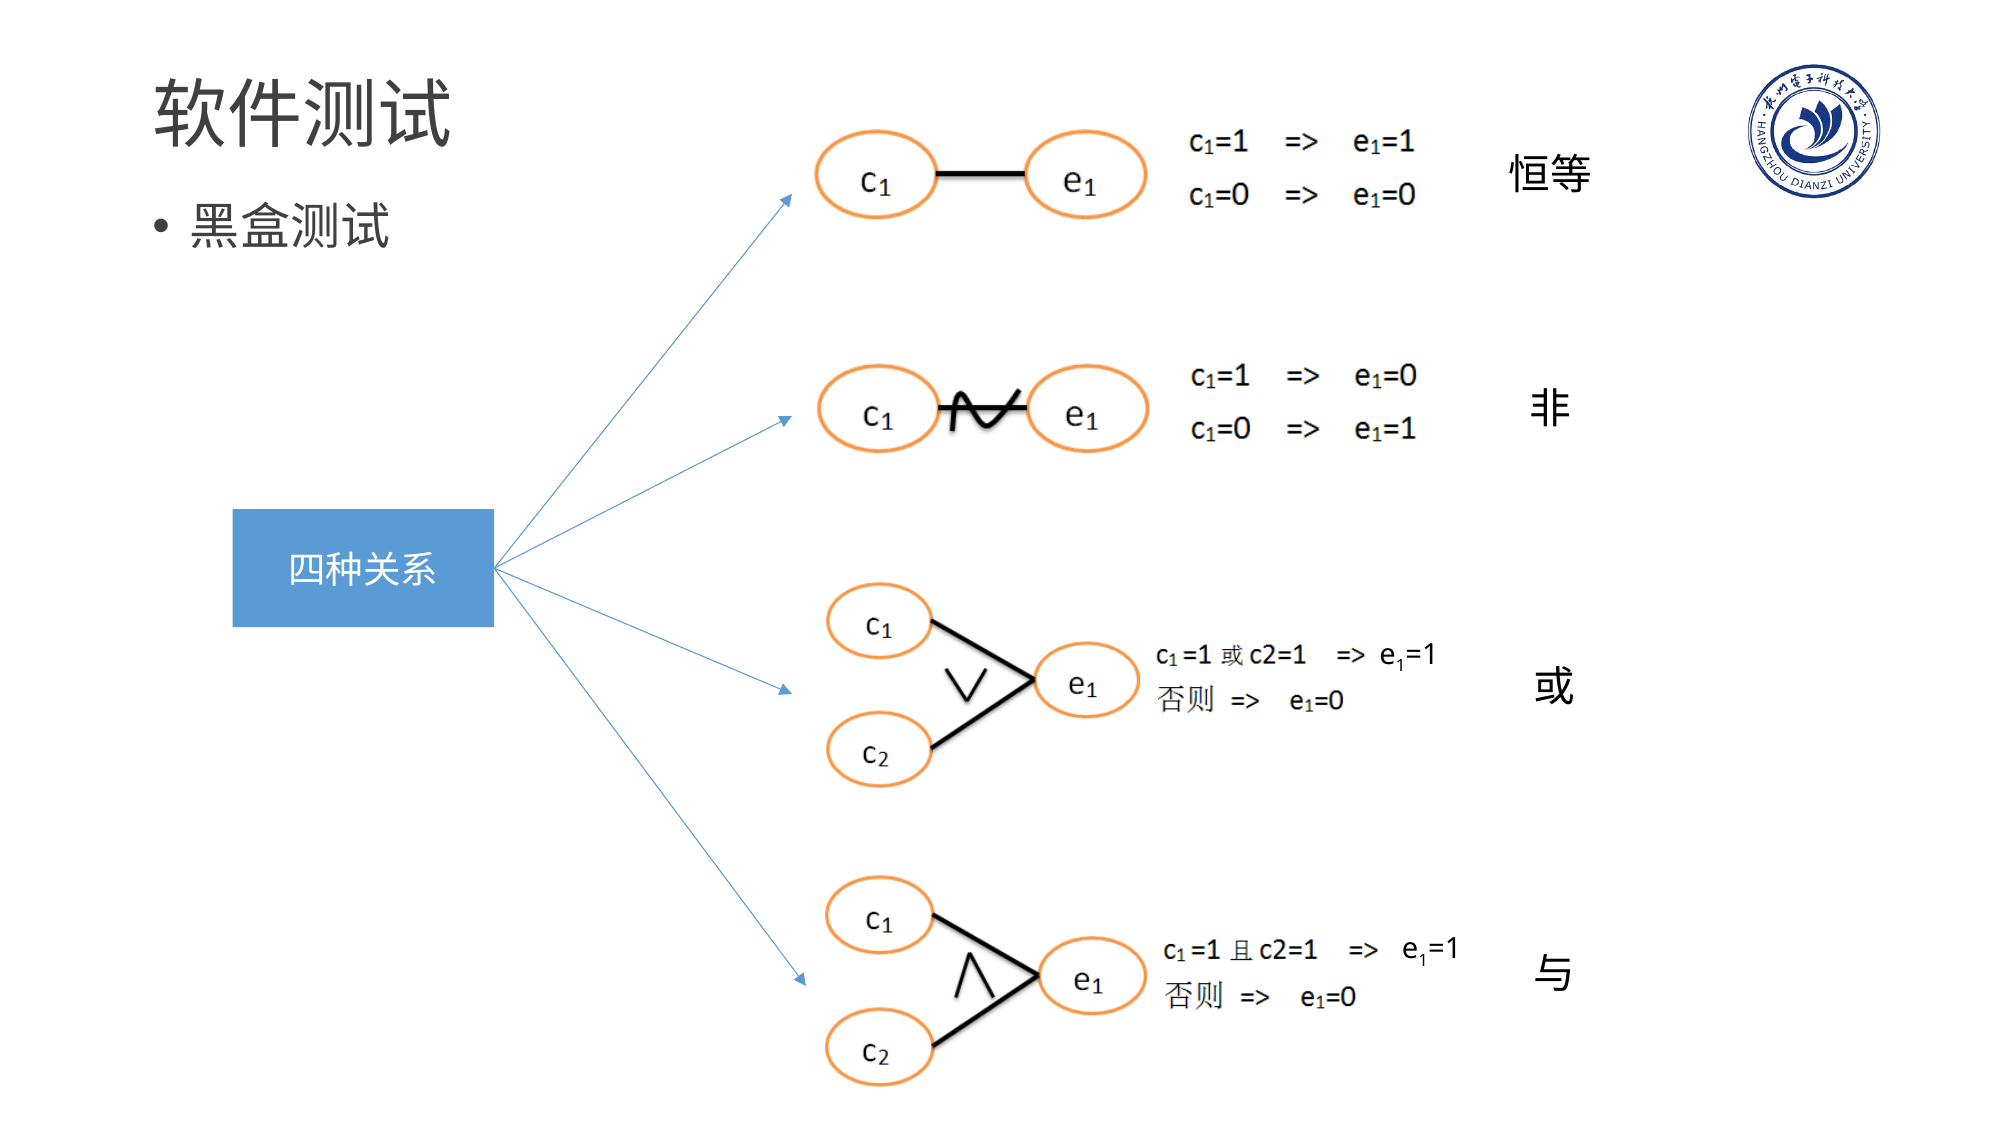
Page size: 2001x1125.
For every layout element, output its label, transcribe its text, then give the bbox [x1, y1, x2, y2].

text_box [825, 874, 1482, 1090]
text_box 恒等 [1481, 140, 1618, 206]
picture [811, 119, 1420, 222]
list 黑盒测试 [137, 193, 1863, 1014]
text_box 四种关系 [232, 508, 494, 628]
text_box 非 [1481, 373, 1618, 439]
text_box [494, 193, 792, 415]
picture [811, 356, 1420, 458]
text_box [494, 568, 806, 986]
picture [1743, 59, 1885, 203]
text_box 与 [1486, 939, 1622, 1005]
text_box 或 [1486, 652, 1622, 718]
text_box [494, 415, 792, 568]
title 软件测试 [137, 59, 1863, 174]
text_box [825, 581, 1459, 791]
